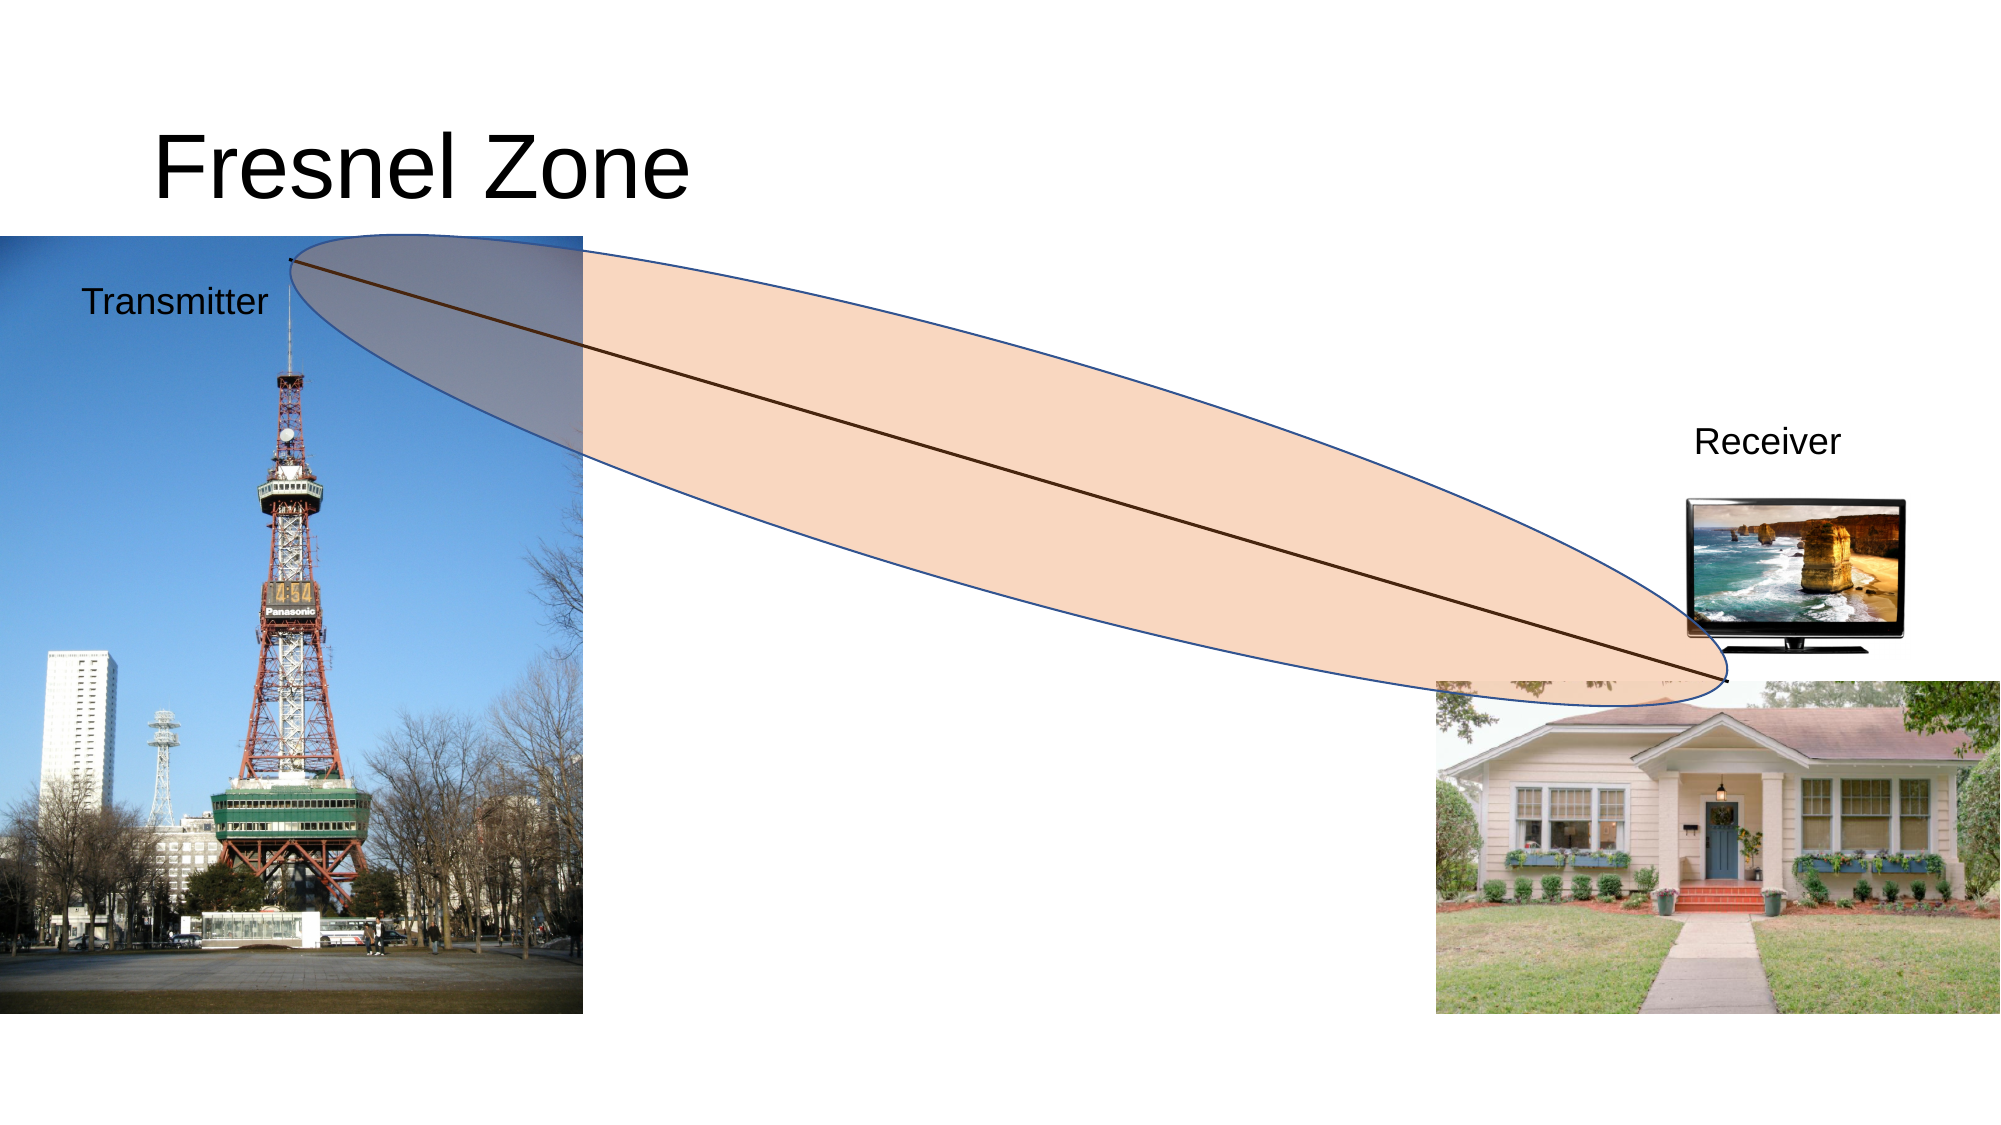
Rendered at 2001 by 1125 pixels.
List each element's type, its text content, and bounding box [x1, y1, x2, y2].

picture [0, 236, 583, 1014]
text_box [1375, 682, 1436, 692]
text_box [288, 259, 1729, 682]
title Fresnel Zone [137, 59, 1863, 278]
picture [1680, 493, 1911, 660]
text_box Receiver [1729, 409, 1951, 470]
text_box [583, 249, 642, 259]
picture [1436, 681, 2000, 1014]
